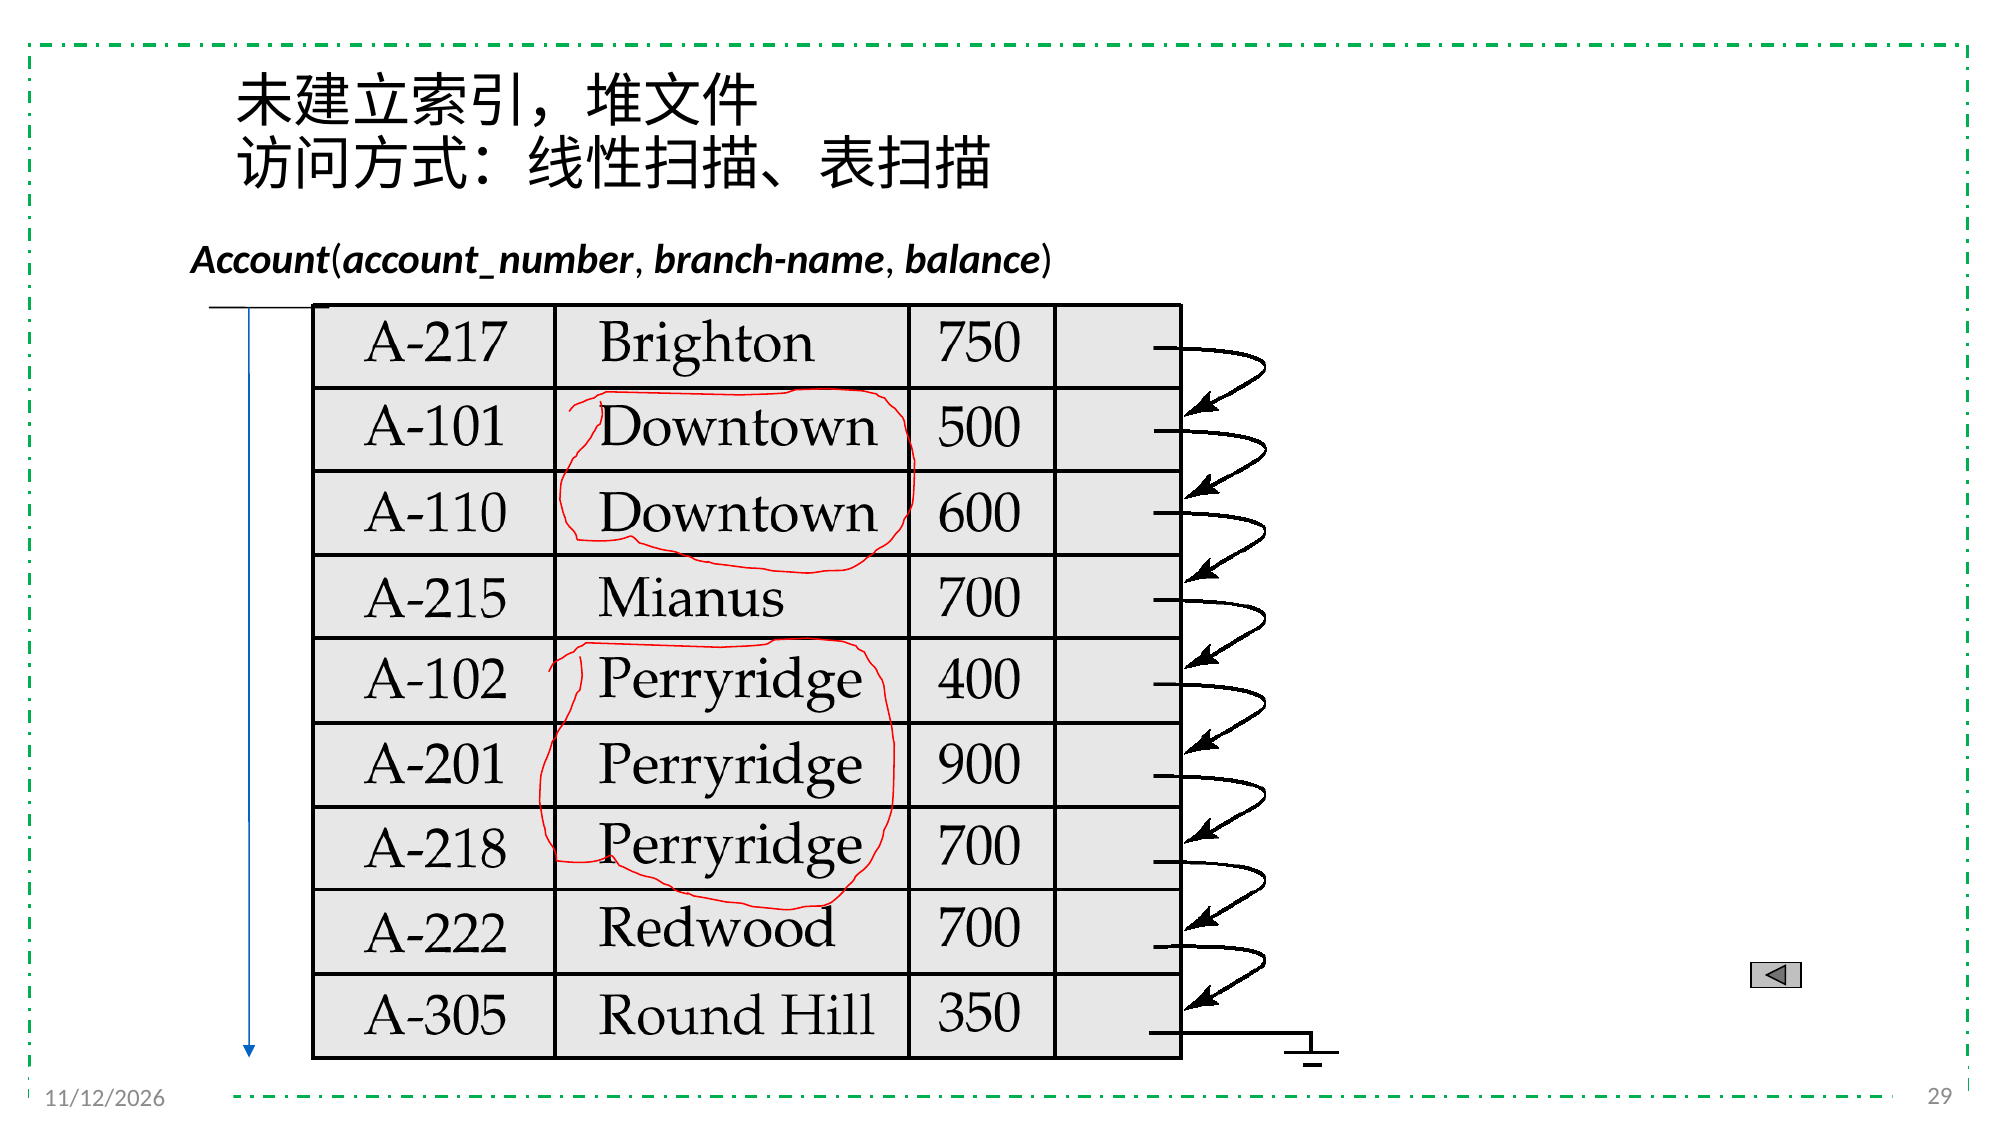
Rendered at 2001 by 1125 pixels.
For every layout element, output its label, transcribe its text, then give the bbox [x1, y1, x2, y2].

text_box 未建立索引，堆文件 访问方式：线性扫描、表扫描 [220, 40, 1309, 228]
text_box [242, 307, 256, 1058]
text_box Account(account_number, branch-name, balance) [176, 224, 1069, 290]
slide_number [29, 1066, 234, 1125]
picture [295, 290, 1343, 1076]
text_box [1750, 962, 1802, 988]
slide_number 29 [1892, 1065, 1968, 1125]
